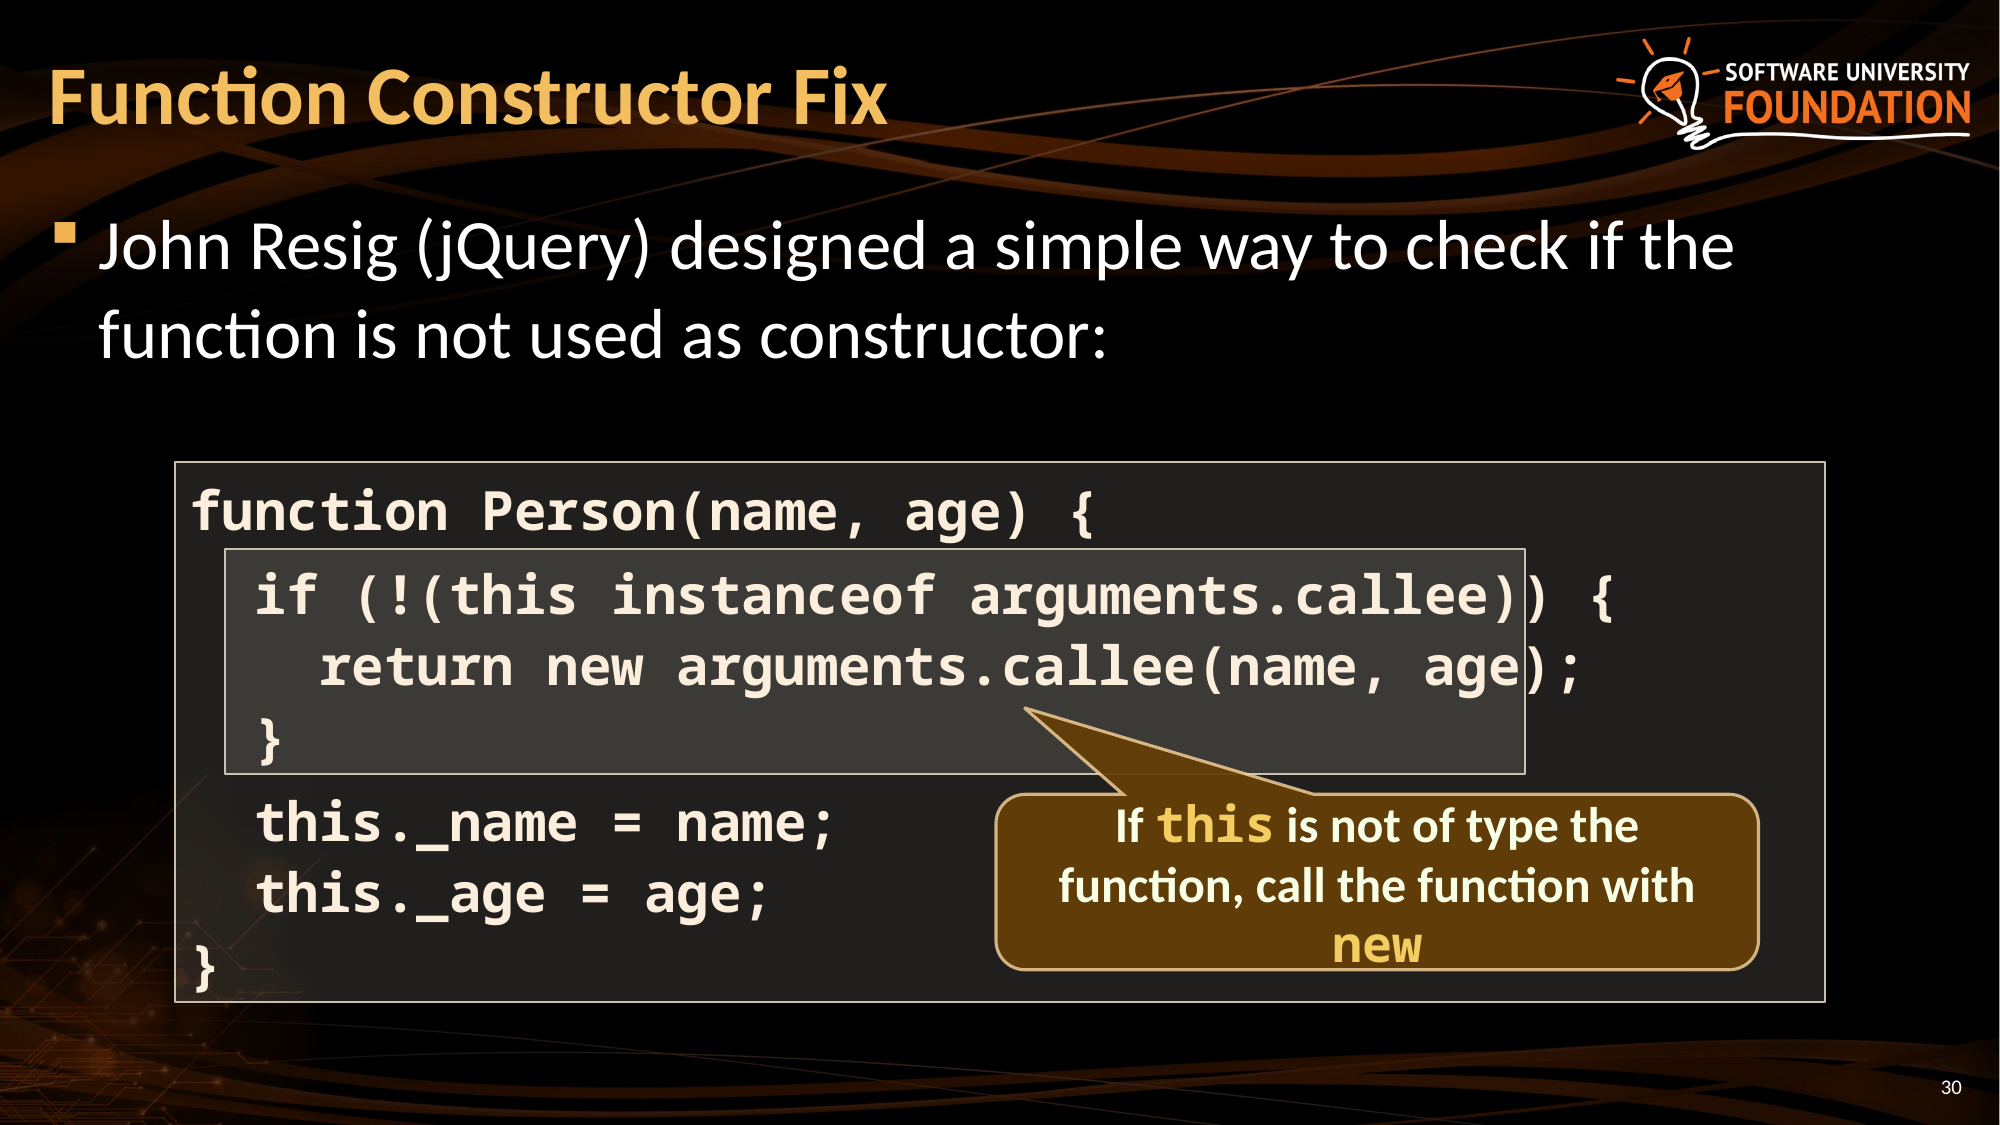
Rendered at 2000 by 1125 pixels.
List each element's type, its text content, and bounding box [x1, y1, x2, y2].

slide_number 30 [1897, 1070, 1968, 1103]
text_box If this is not of type the function, call the function with new [994, 706, 1760, 971]
list John Resig (jQuery) designed a simple way to check if the function is not used as constructor: [31, 188, 1968, 1103]
title Function Constructor Fix [30, 6, 1602, 189]
picture [0, 0, 2000, 1125]
